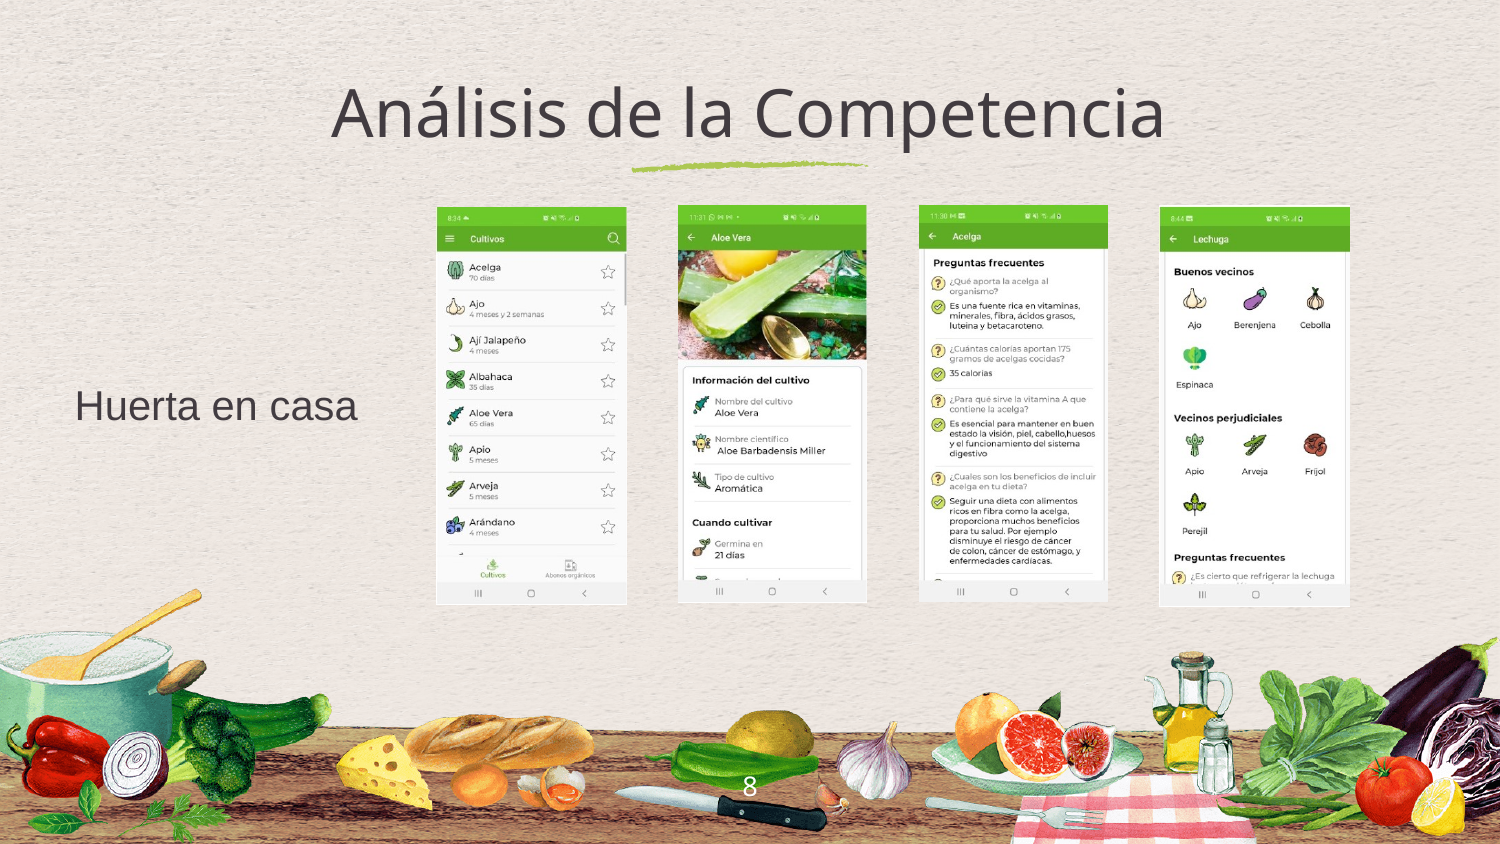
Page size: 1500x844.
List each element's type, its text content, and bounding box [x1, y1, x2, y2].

list Huerta en casa [74, 370, 380, 436]
picture [0, 0, 1500, 844]
slide_number 8 [705, 732, 795, 844]
title Análisis de la Competencia [177, 87, 1323, 153]
